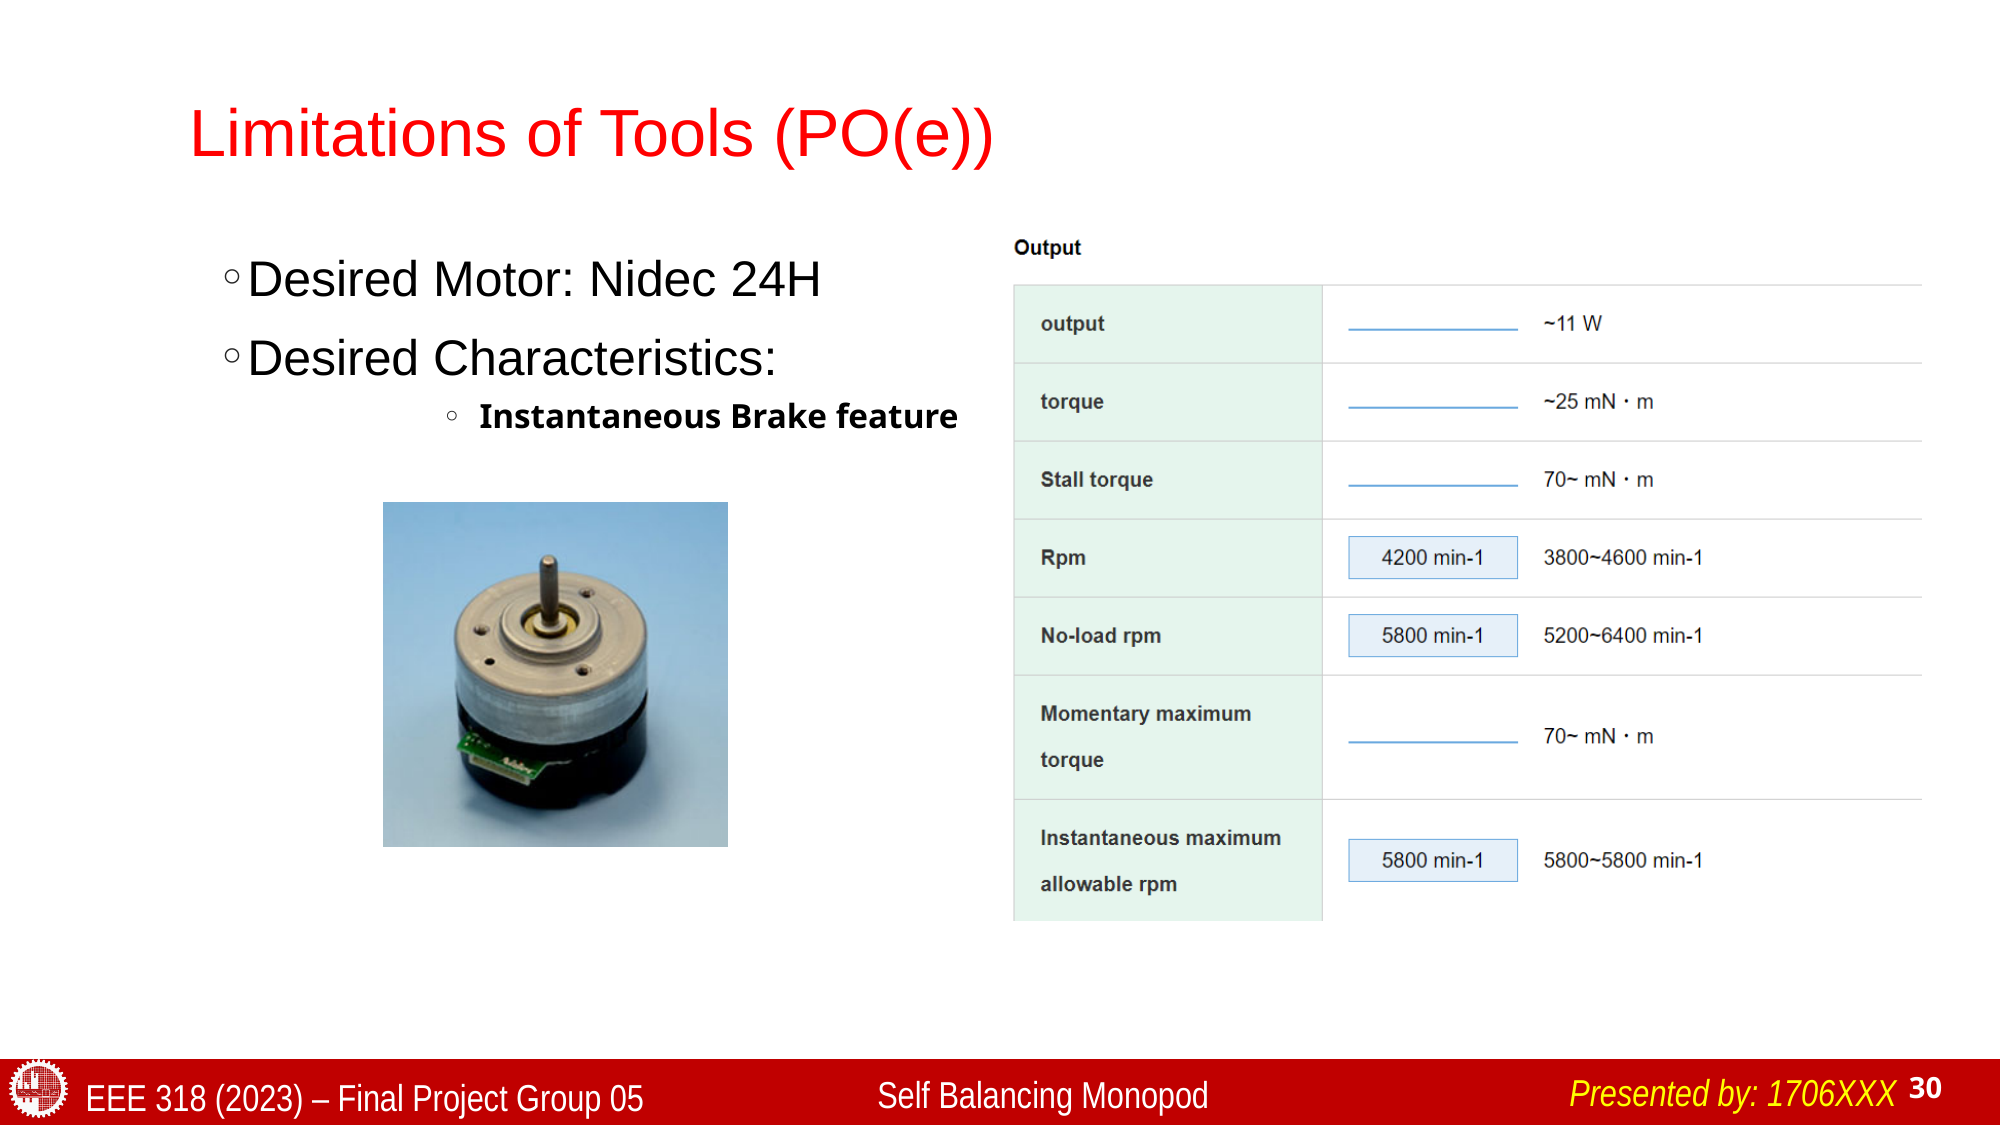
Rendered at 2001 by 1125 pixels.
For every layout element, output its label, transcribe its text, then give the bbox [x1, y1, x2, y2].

text_box Presented by: 1706XXX [1554, 1061, 1912, 1122]
slide_number 30 [1912, 1066, 1958, 1118]
slide_number EEE 318 (2023) – Final Project Group 05 [70, 1066, 862, 1125]
picture [383, 502, 728, 847]
list Desired Motor: Nidec 24H Desired Characteristics: Instantaneous Brake feature [202, 238, 989, 847]
picture [8, 1059, 71, 1118]
picture [995, 225, 1922, 921]
footer Self Balancing Monopod [862, 1063, 1872, 1125]
title Limitations of Tools (PO(e)) [174, 75, 1825, 195]
